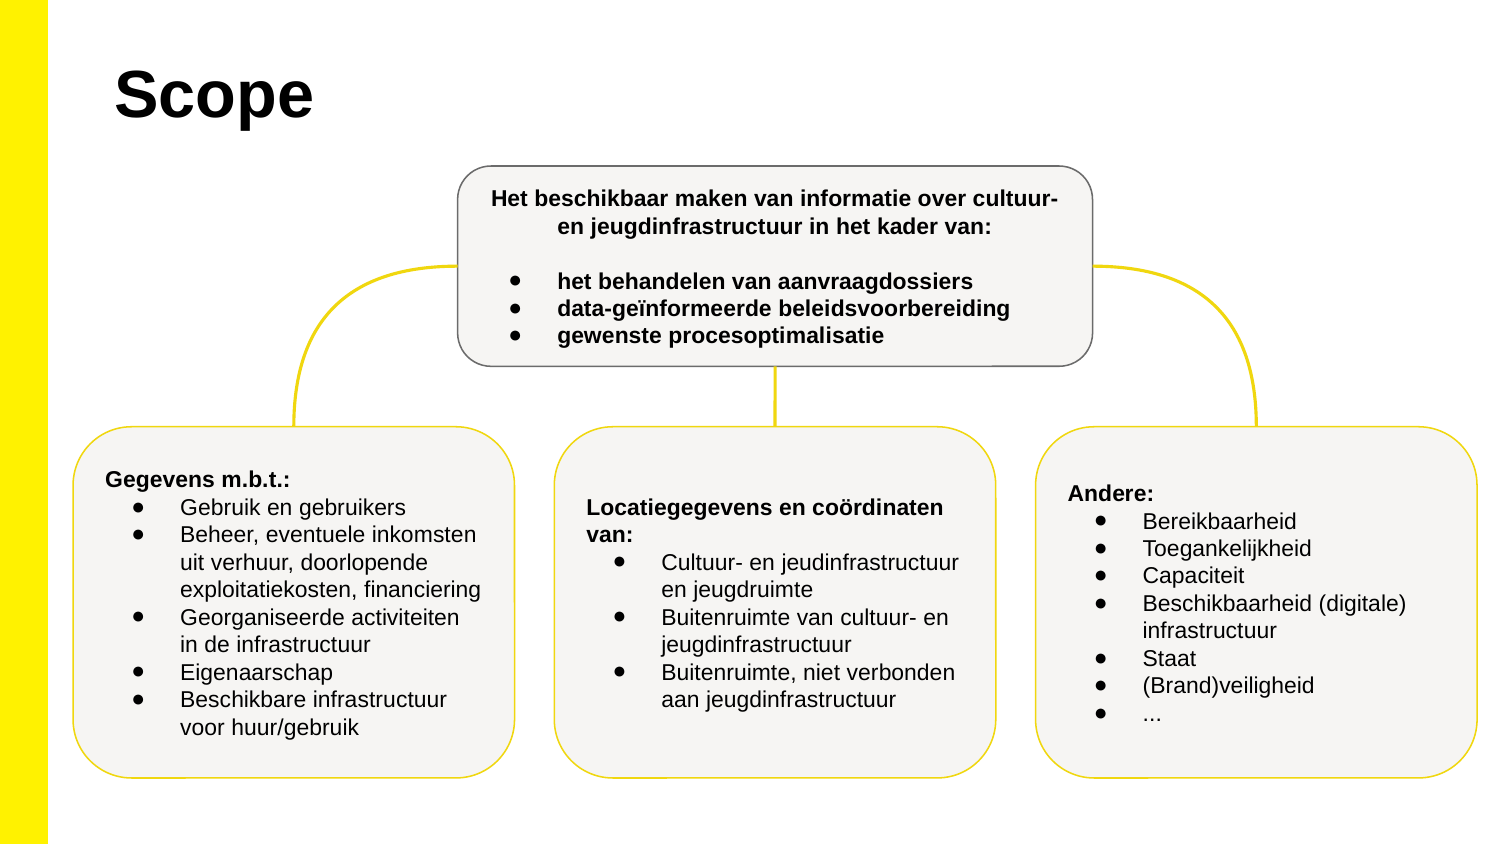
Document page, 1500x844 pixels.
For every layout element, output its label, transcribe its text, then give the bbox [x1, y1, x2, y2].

text_box [92, 764, 339, 813]
text_box Andere: Bereikbaarheid Toegankelijkheid Capaciteit Beschikbaarheid (digitale) infrastructuur Staat (Brand)veiligheid ... [1035, 426, 1478, 778]
text_box Het beschikbaar maken van informatie over cultuur- en jeugdinfrastructuur in het kader van: het behandelen van aanvraagdossiers data-geïnformeerde beleidsvoorbereiding gewenste procesoptimalisatie [457, 166, 1093, 367]
text_box Scope [103, 44, 1397, 167]
text_box Locatiegegevens en coördinaten van: Cultuur- en jeudinfrastructuur en jeugdruimte Buitenruimte van cultuur- en jeugdinfrastructuur Buitenruimte, niet verbonden aan jeugdinfrastructuur [554, 426, 996, 778]
text_box Gegevens m.b.t.: Gebruik en gebruikers Beheer, eventuele inkomsten uit verhuur, doorlopende exploitatiekosten, financiering Georganiseerde activiteiten in de infrastructuur Eigenaarschap Beschikbare infrastructuur voor huur/gebruik [73, 426, 515, 778]
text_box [1092, 265, 1257, 427]
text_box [293, 265, 458, 427]
